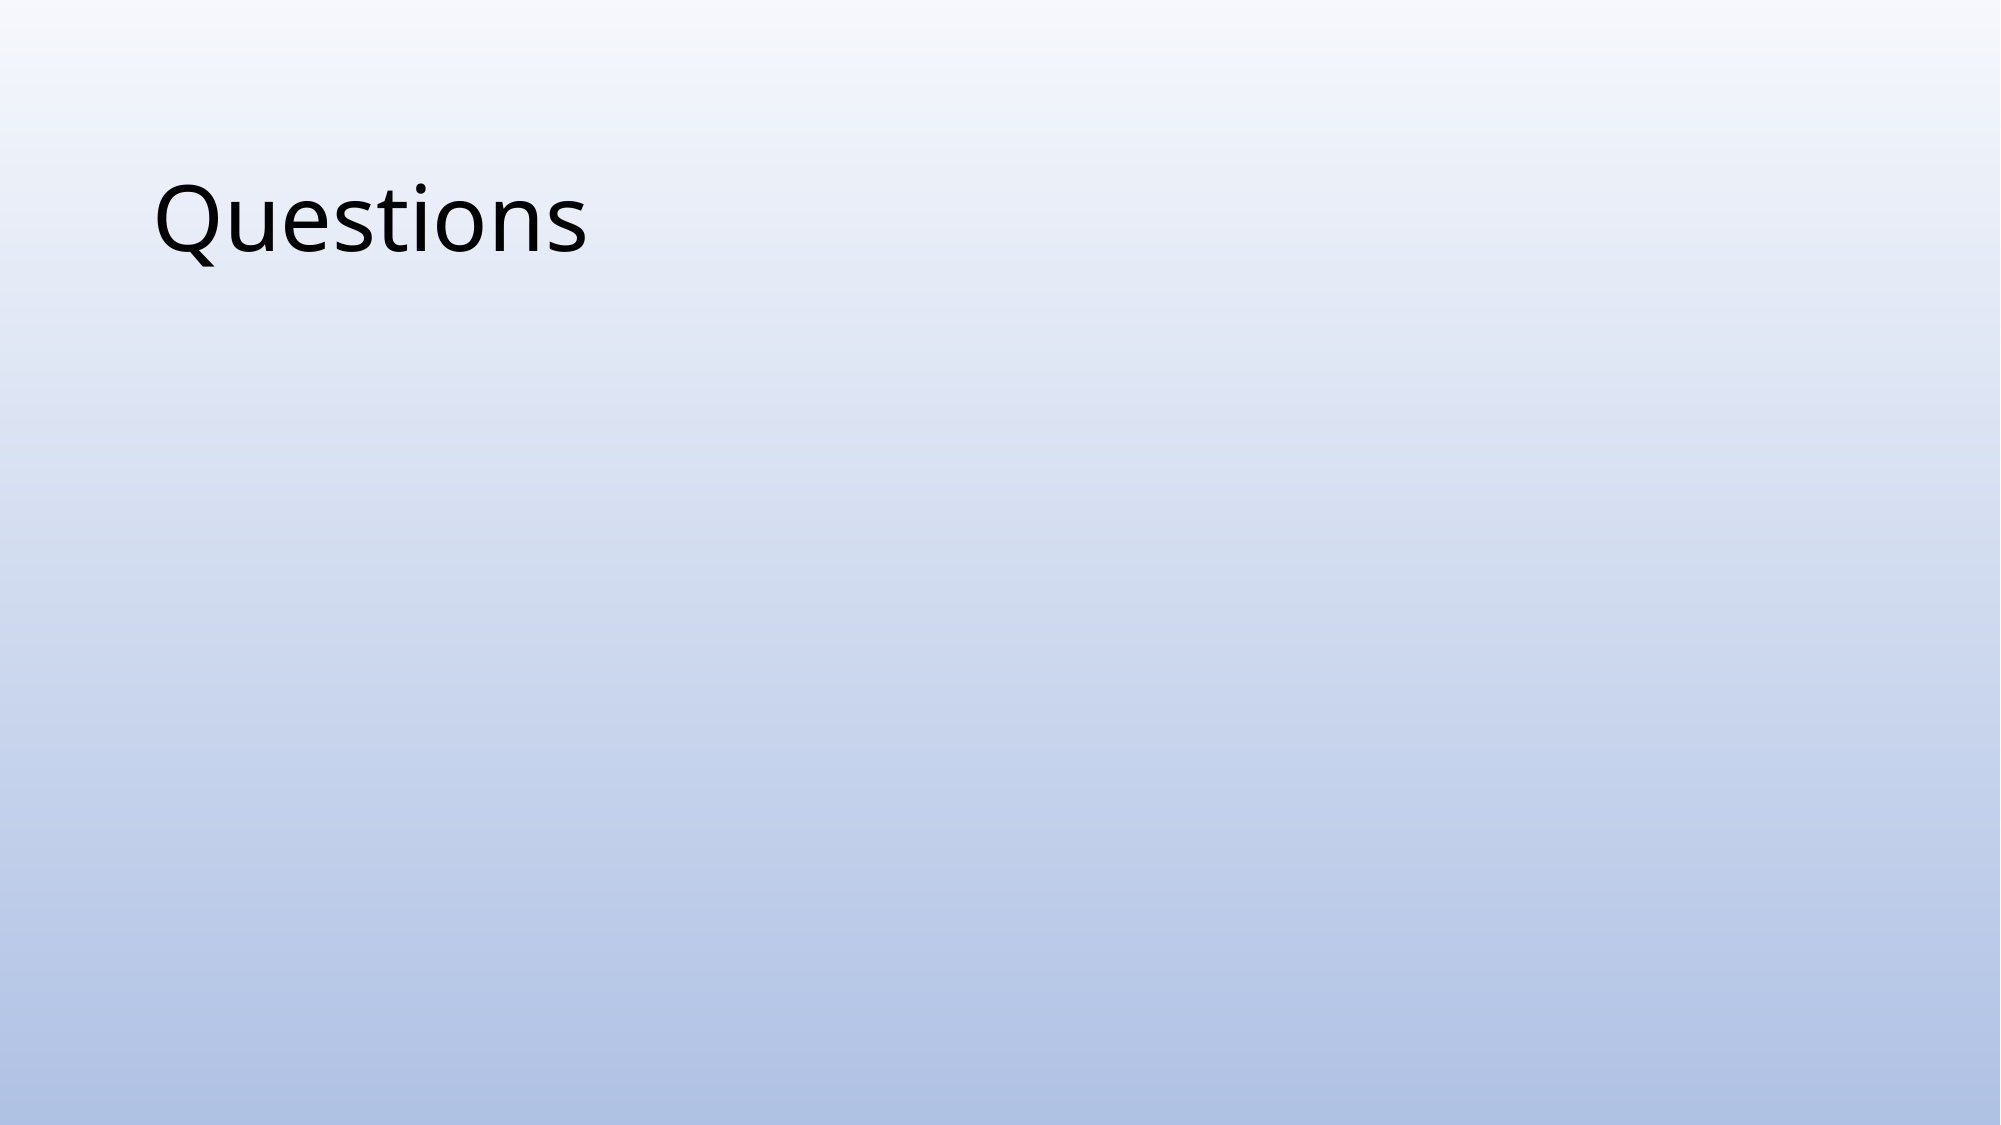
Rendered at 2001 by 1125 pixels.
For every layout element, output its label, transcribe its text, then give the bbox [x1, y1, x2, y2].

title Questions [137, 95, 1863, 280]
